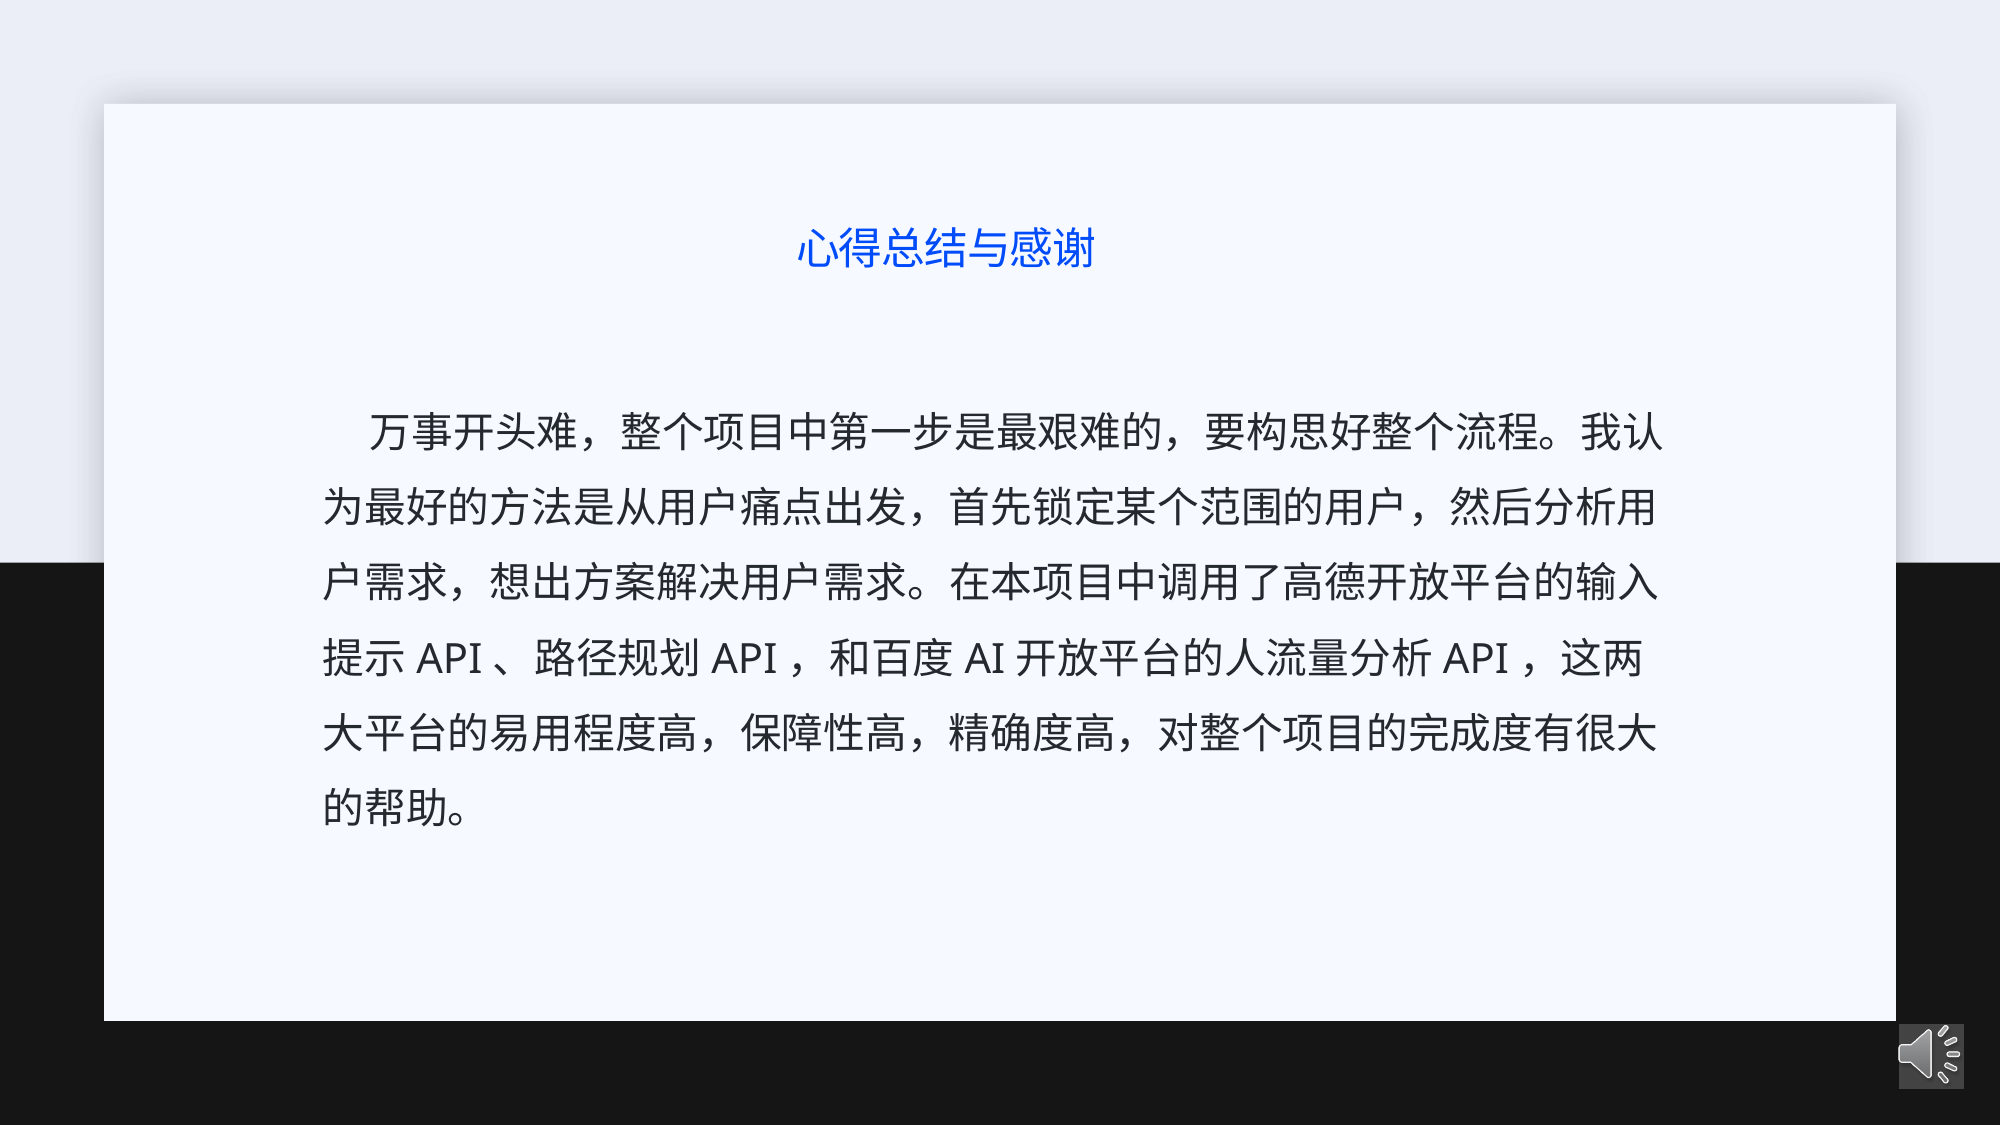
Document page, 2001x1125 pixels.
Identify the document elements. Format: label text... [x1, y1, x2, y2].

title 心得总结与感谢 [781, 218, 1219, 282]
list 万事开头难，整个项目中第一步是最艰难的，要构思好整个流程。我认为最好的方法是从用户痛点出发，首先锁定某个范围的用户，然后分析用户需求，想出方案解决用户需求。在本项目中调用了高德开放平台的输入提示API、路径规划API，和百度AI开放平台的人流量分析API，这两大平台的易用程度高，保障性高，精确度高，对整个项目的完成度有很大的帮助。 [307, 337, 1693, 875]
picture [1897, 1022, 1966, 1091]
